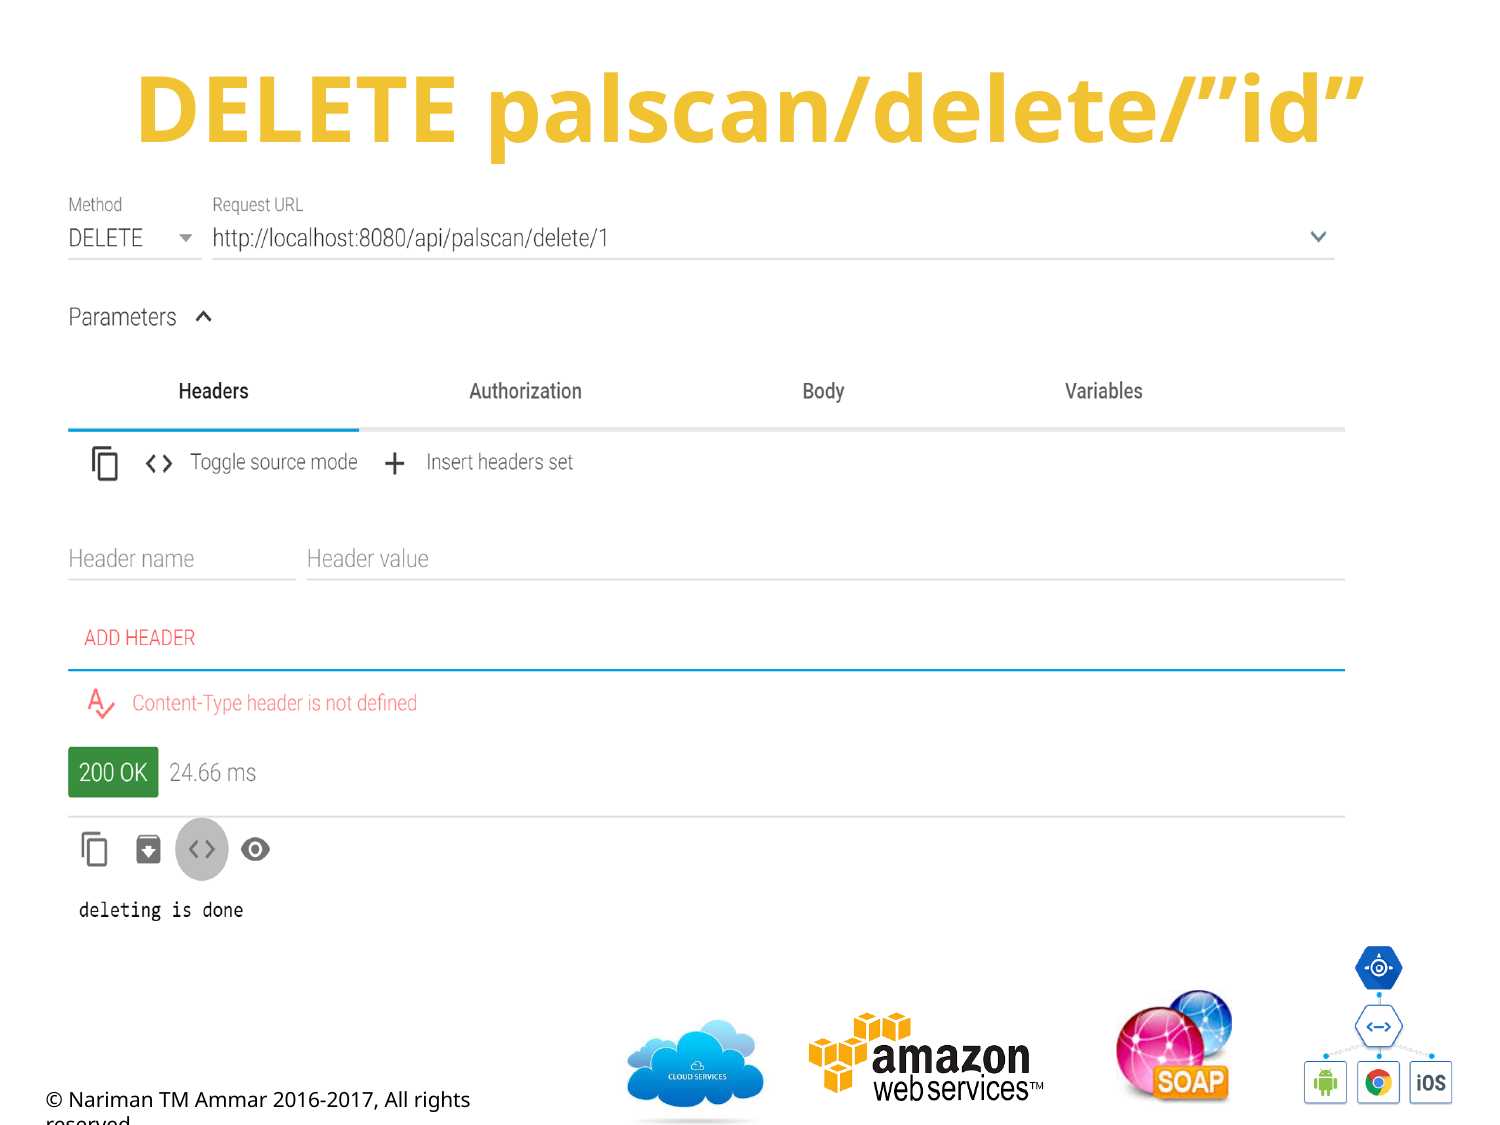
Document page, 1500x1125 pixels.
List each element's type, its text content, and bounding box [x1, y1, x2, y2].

picture [1116, 990, 1232, 1105]
picture [805, 1008, 1046, 1105]
picture [622, 1014, 770, 1125]
picture [44, 179, 1453, 1106]
title DELETE palscan/delete/”id” [75, 11, 1425, 200]
